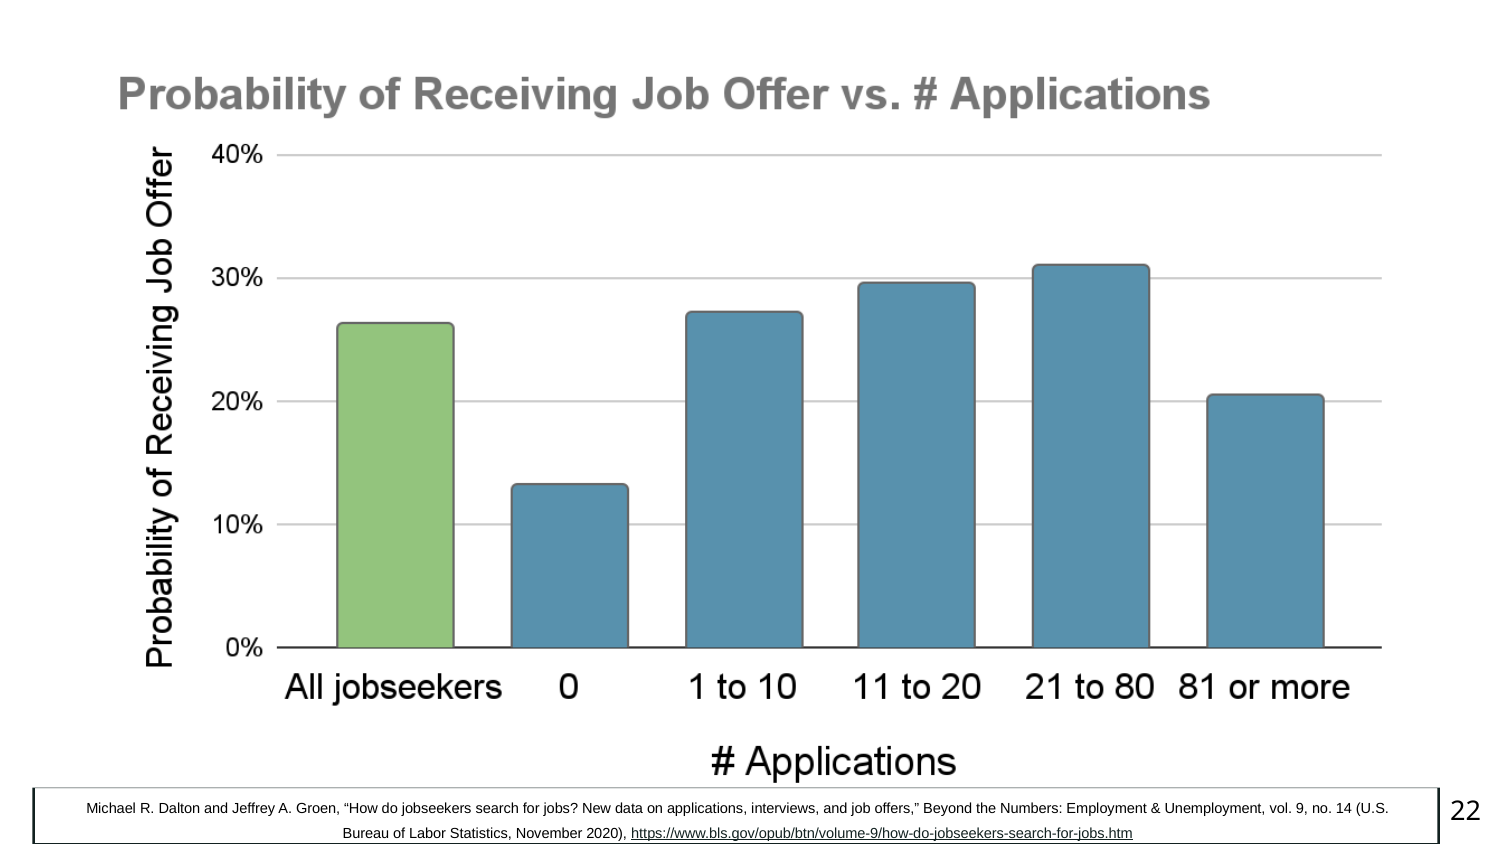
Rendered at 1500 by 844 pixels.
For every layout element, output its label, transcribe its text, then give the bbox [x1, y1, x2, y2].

slide_number ‹#› [1425, 779, 1482, 844]
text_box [32, 787, 1441, 844]
picture [79, 31, 1421, 787]
